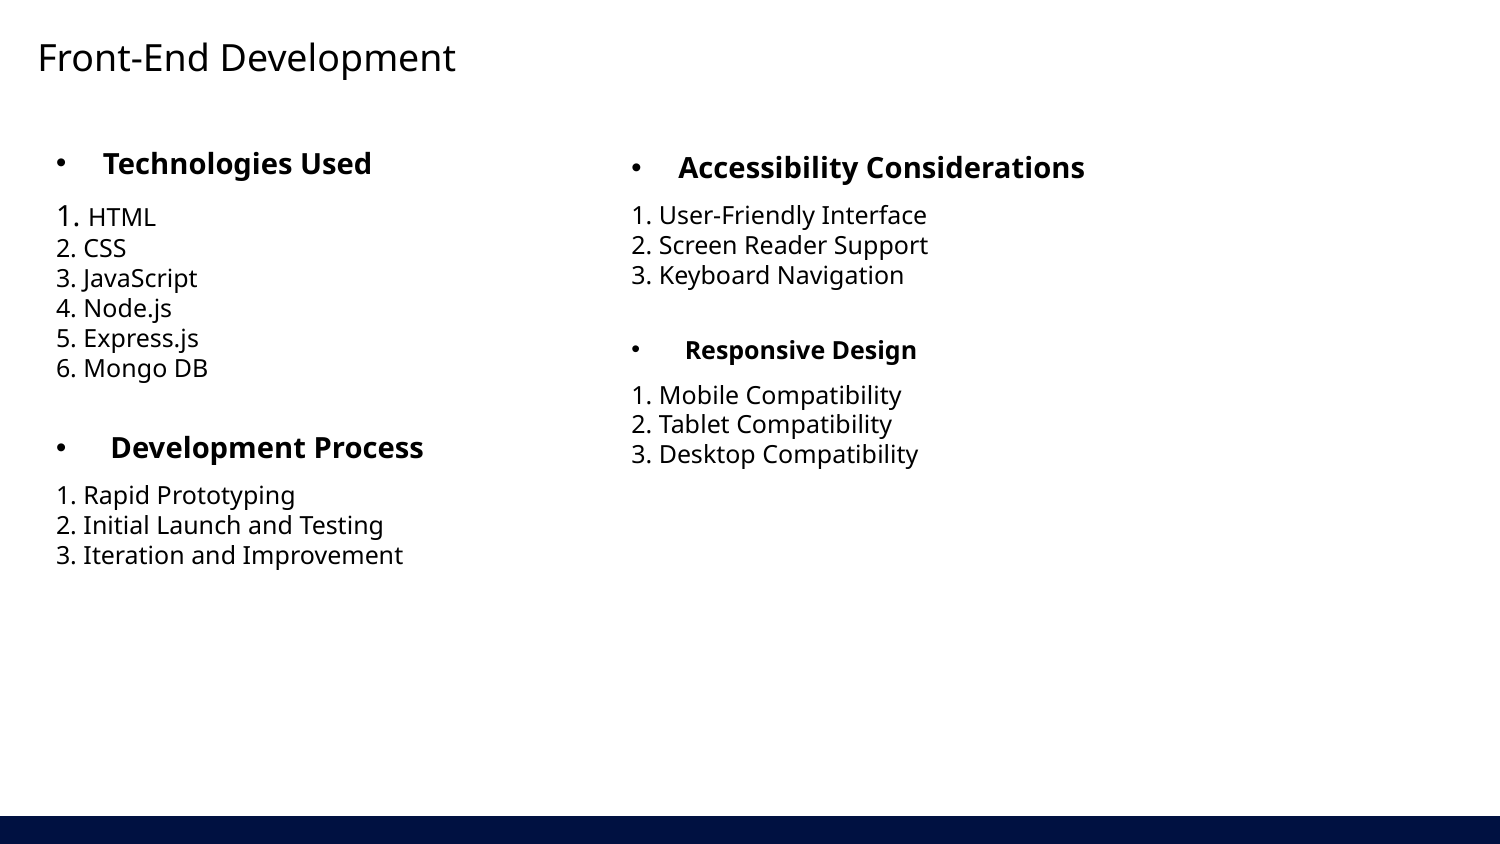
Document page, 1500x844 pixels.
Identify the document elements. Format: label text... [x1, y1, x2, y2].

text_box [0, 816, 1500, 844]
text_box Accessibility Considerations 1. User-Friendly Interface 2. Screen Reader Support 3. Keyboard Navigation Responsive Design 1. Mobile Compatibility 2. Tablet Compatibility 3. Desktop Compatibility [596, 129, 1231, 502]
text_box Front-End Development [22, 19, 528, 97]
text_box Technologies Used 1. HTML 2. CSS 3. JavaScript 4. Node.js 5. Express.js 6. Mongo DB Development Process 1. Rapid Prototyping 2. Initial Launch and Testing 3. Iteration and Improvement [22, 112, 654, 788]
